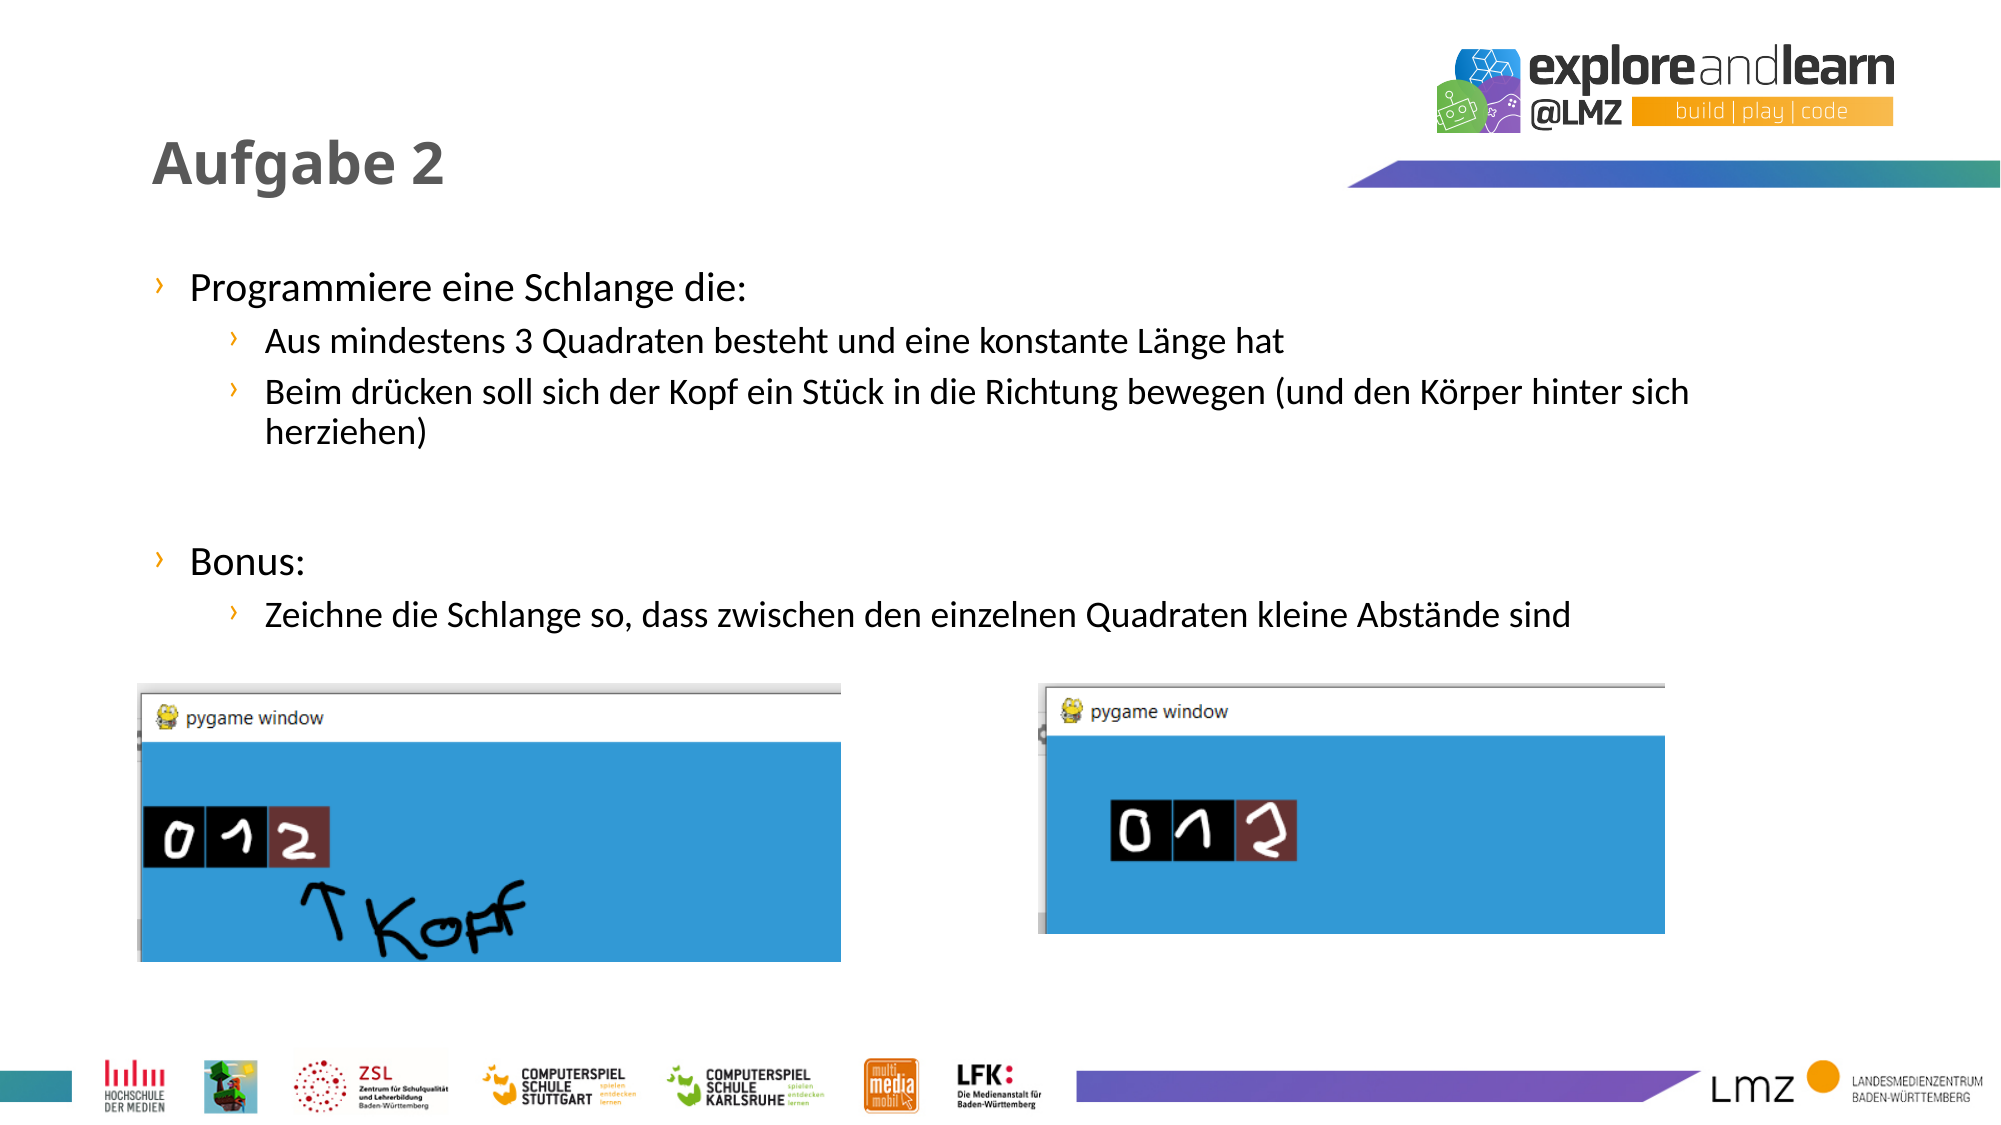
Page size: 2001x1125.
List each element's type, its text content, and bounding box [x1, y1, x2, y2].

picture [0, 0, 2001, 1125]
list Programmiere eine Schlange die: Aus mindestens 3 Quadraten besteht und eine konstante Länge hat Beim drücken soll sich der Kopf ein Stück in die Richtung bewegen (und den Körper hinter sich herziehen) Bonus: Zeichne die Schlange so, dass zwischen den einzelnen Quadraten kleine Abstände sind [137, 258, 1863, 1014]
title Aufgabe 2 [137, 59, 1326, 205]
